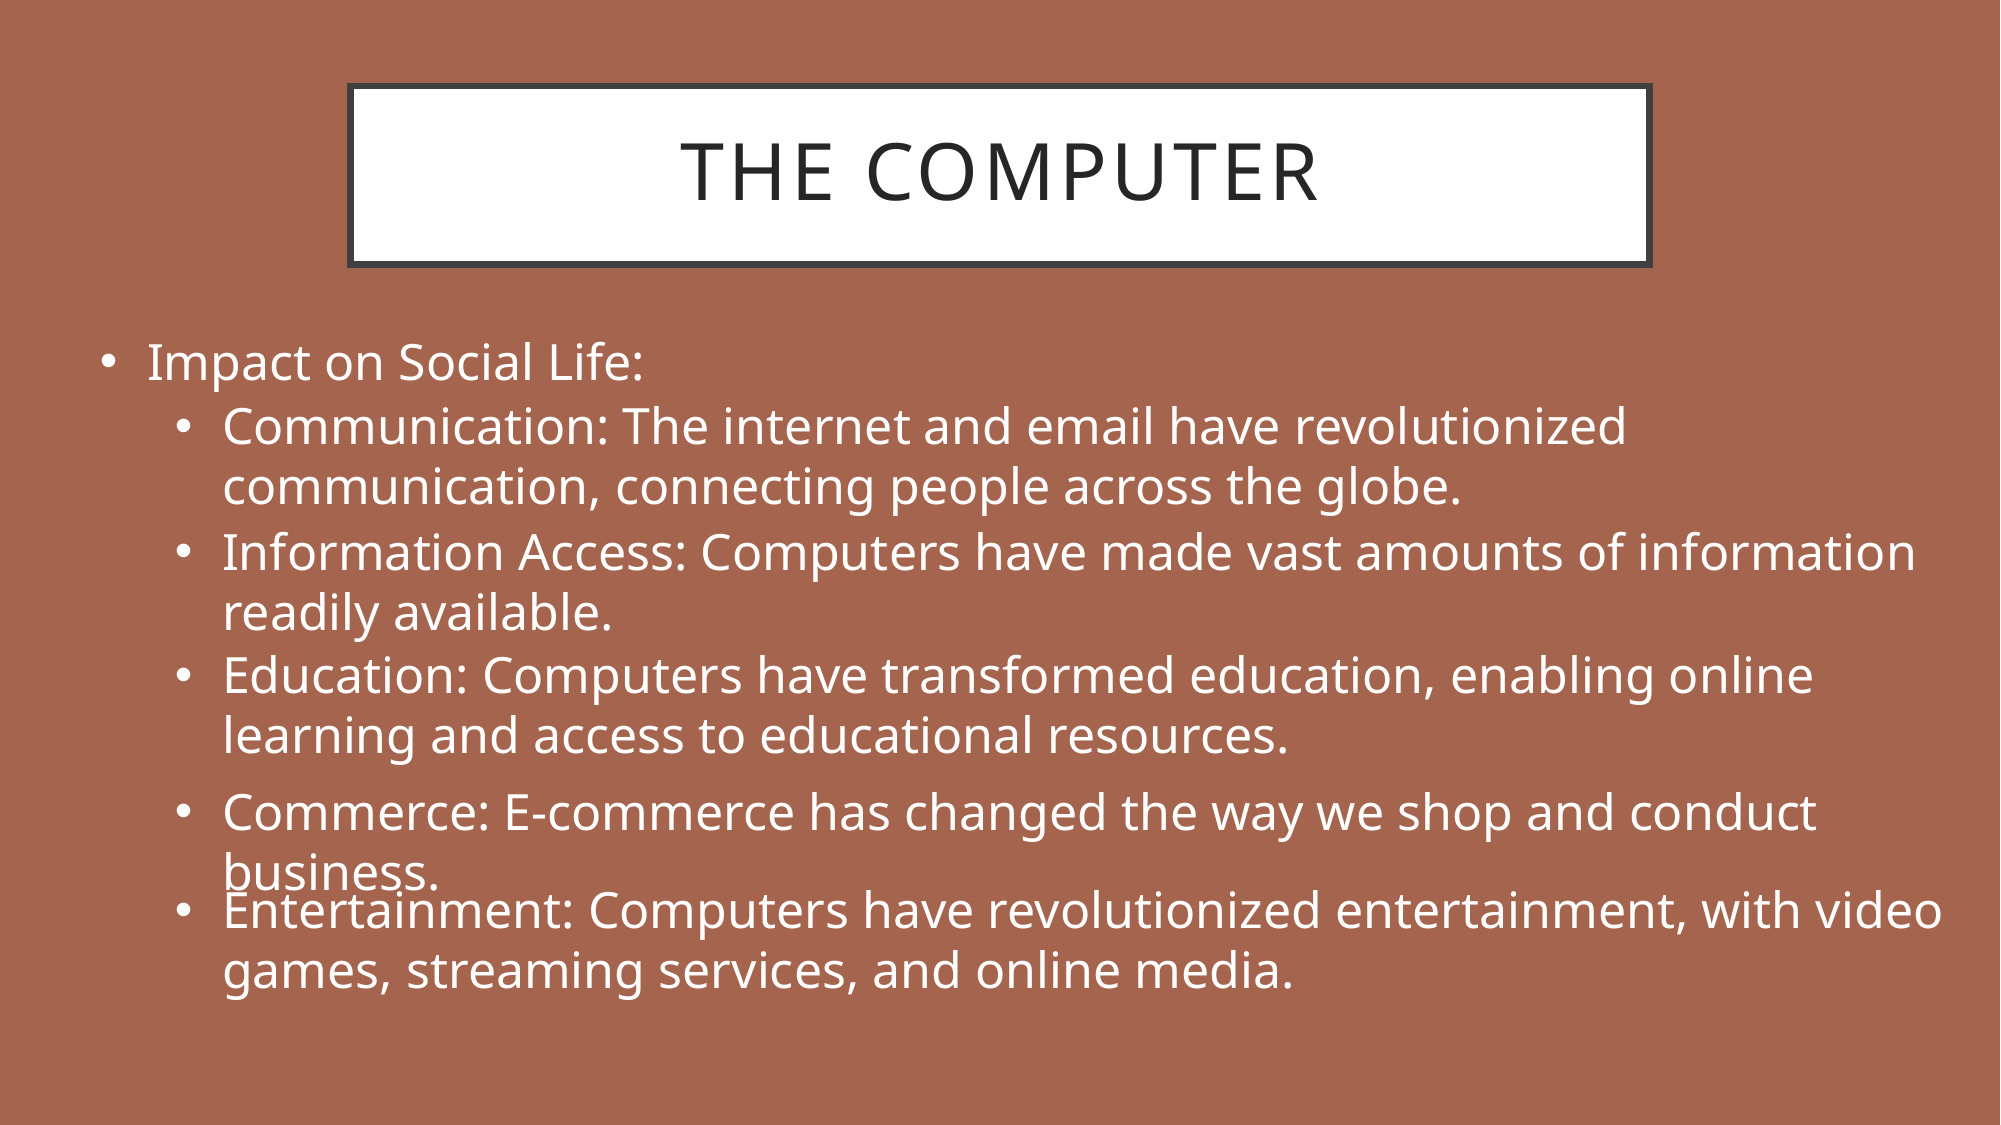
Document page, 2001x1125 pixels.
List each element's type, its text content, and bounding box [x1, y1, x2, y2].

text_box Education: Computers have transformed education, enabling online learning and access to educational resources. [85, 636, 1967, 772]
text_box Information Access: Computers have made vast amounts of information readily available. [85, 513, 1967, 636]
text_box Entertainment: Computers have revolutionized entertainment, with video games, streaming services, and online media. [85, 908, 1967, 1007]
text_box Impact on Social Life: [85, 322, 1967, 398]
text_box Commerce: E-commerce has changed the way we shop and conduct business. [85, 772, 1967, 908]
text_box Communication: The internet and email have revolutionized communication, connecting people across the globe. [85, 398, 1967, 513]
title The Computer [347, 83, 1653, 268]
